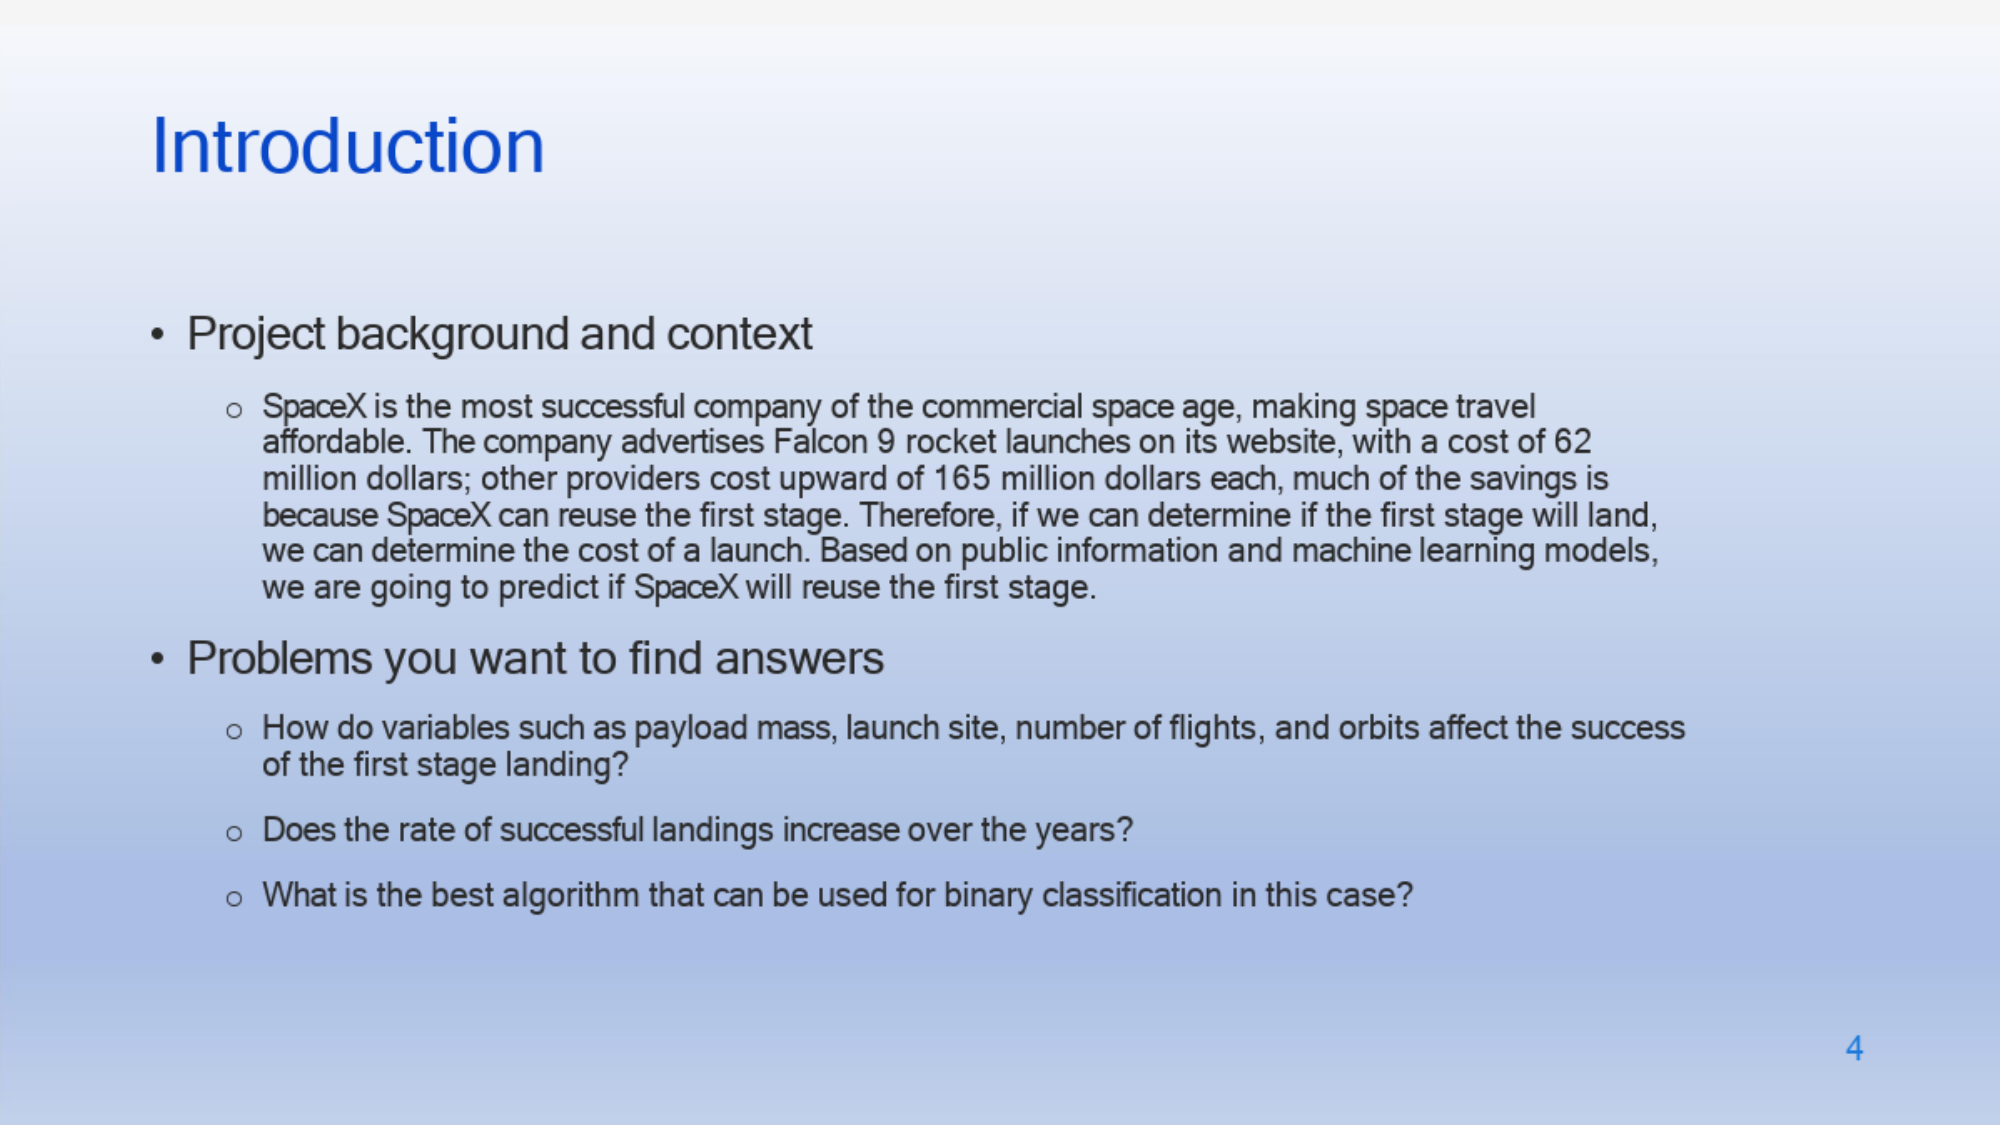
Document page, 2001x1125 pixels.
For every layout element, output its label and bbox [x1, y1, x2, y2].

list [0, 0, 2000, 1125]
